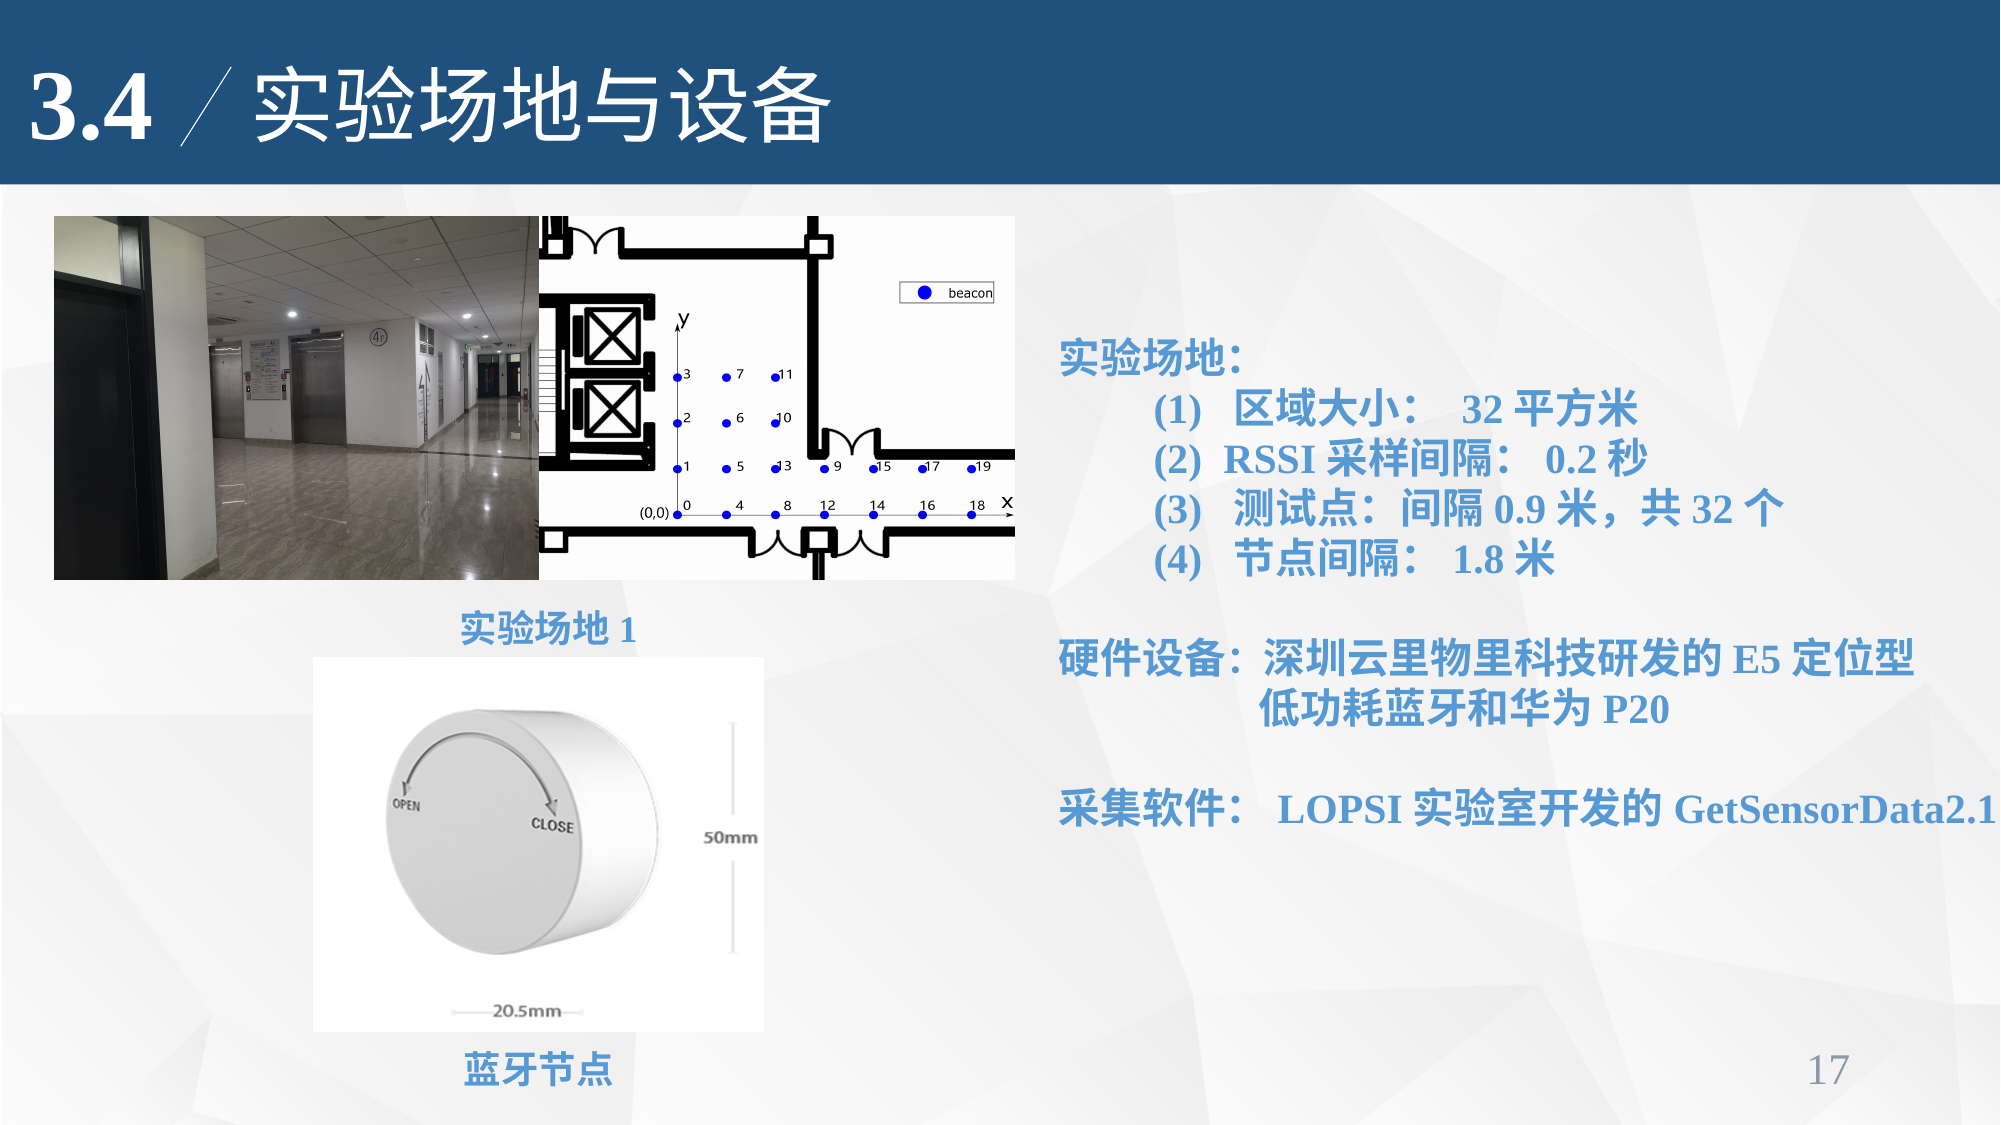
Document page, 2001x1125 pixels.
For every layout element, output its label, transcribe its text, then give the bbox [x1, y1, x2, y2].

list 3.4 [13, 45, 218, 212]
list 实验场地与设备 [235, 57, 1152, 139]
text_box 17 [1415, 1037, 1865, 1097]
text_box 蓝牙节点 [448, 1038, 629, 1099]
picture [0, 0, 2001, 1125]
text_box 实验场地1 [444, 597, 653, 657]
text_box 实验场地： (1) 区域大小： 32平方米 (2) RSSI采样间隔：0.2秒 (3) 测试点：间隔0.9米，共32个 (4) 节点间隔：1.8米 硬件设备：深圳云里物里科技研发的E5定位型 低功耗蓝牙和华为P20 采集软件：LOPSI实验室开发的GetSensorData2.1 [1044, 324, 2000, 975]
